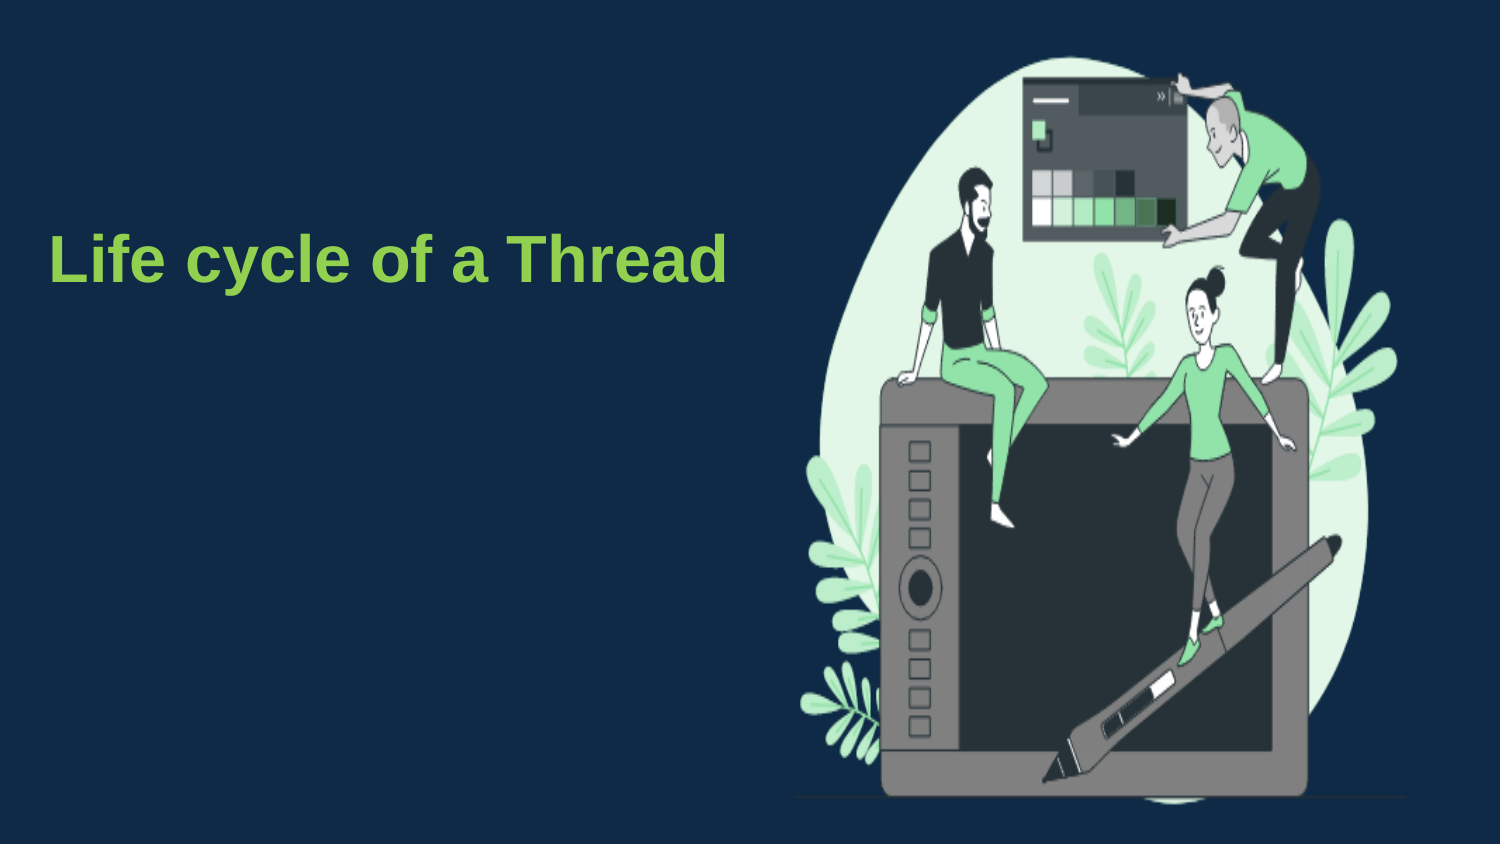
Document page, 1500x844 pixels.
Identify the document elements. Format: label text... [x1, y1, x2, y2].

text_box Life cycle of a Thread [33, 208, 745, 304]
picture [770, 0, 1414, 844]
